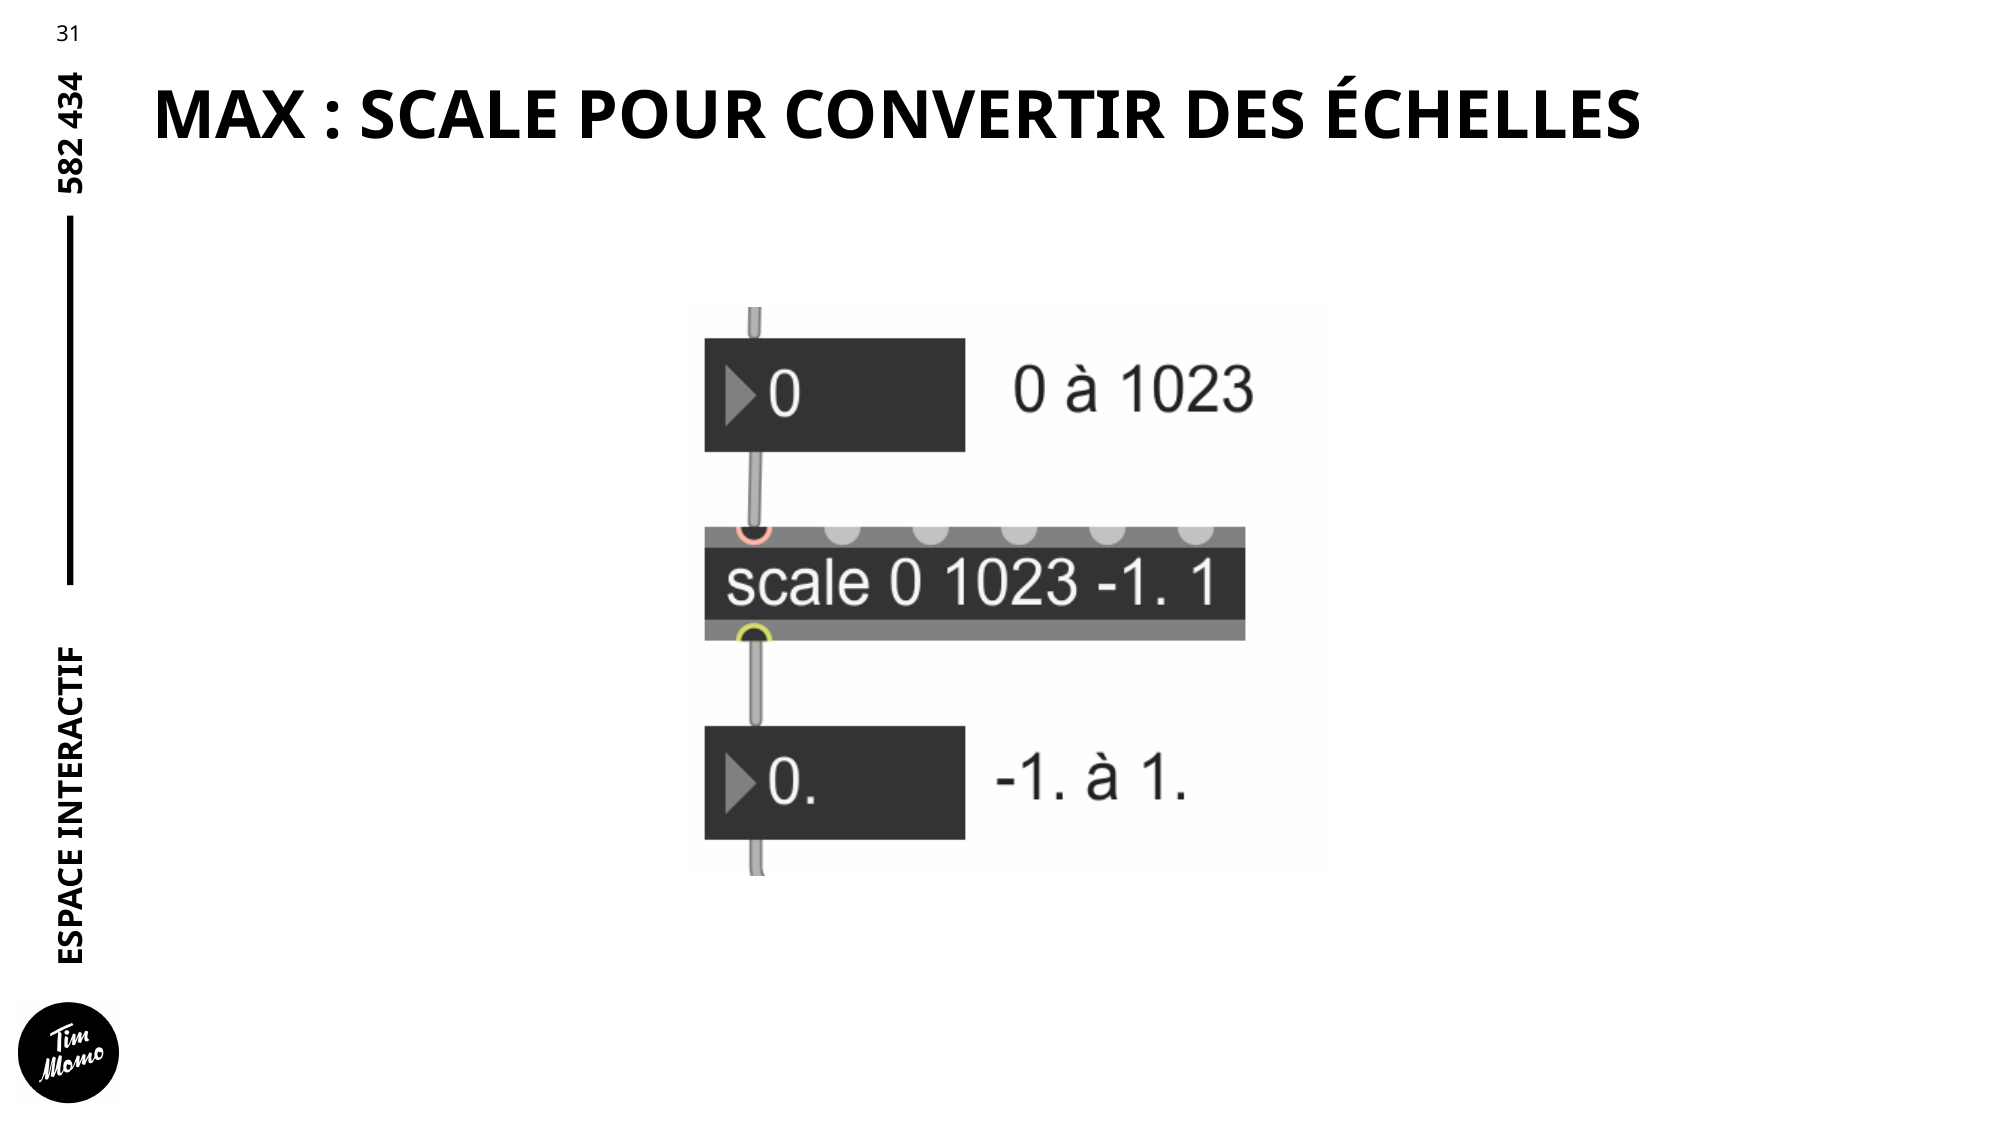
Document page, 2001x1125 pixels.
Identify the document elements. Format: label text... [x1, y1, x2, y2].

picture [687, 306, 1331, 876]
title MAX : SCALE POUR CONVERTIR DES ÉCHELLES [137, 59, 1863, 175]
picture [15, 1000, 123, 1107]
